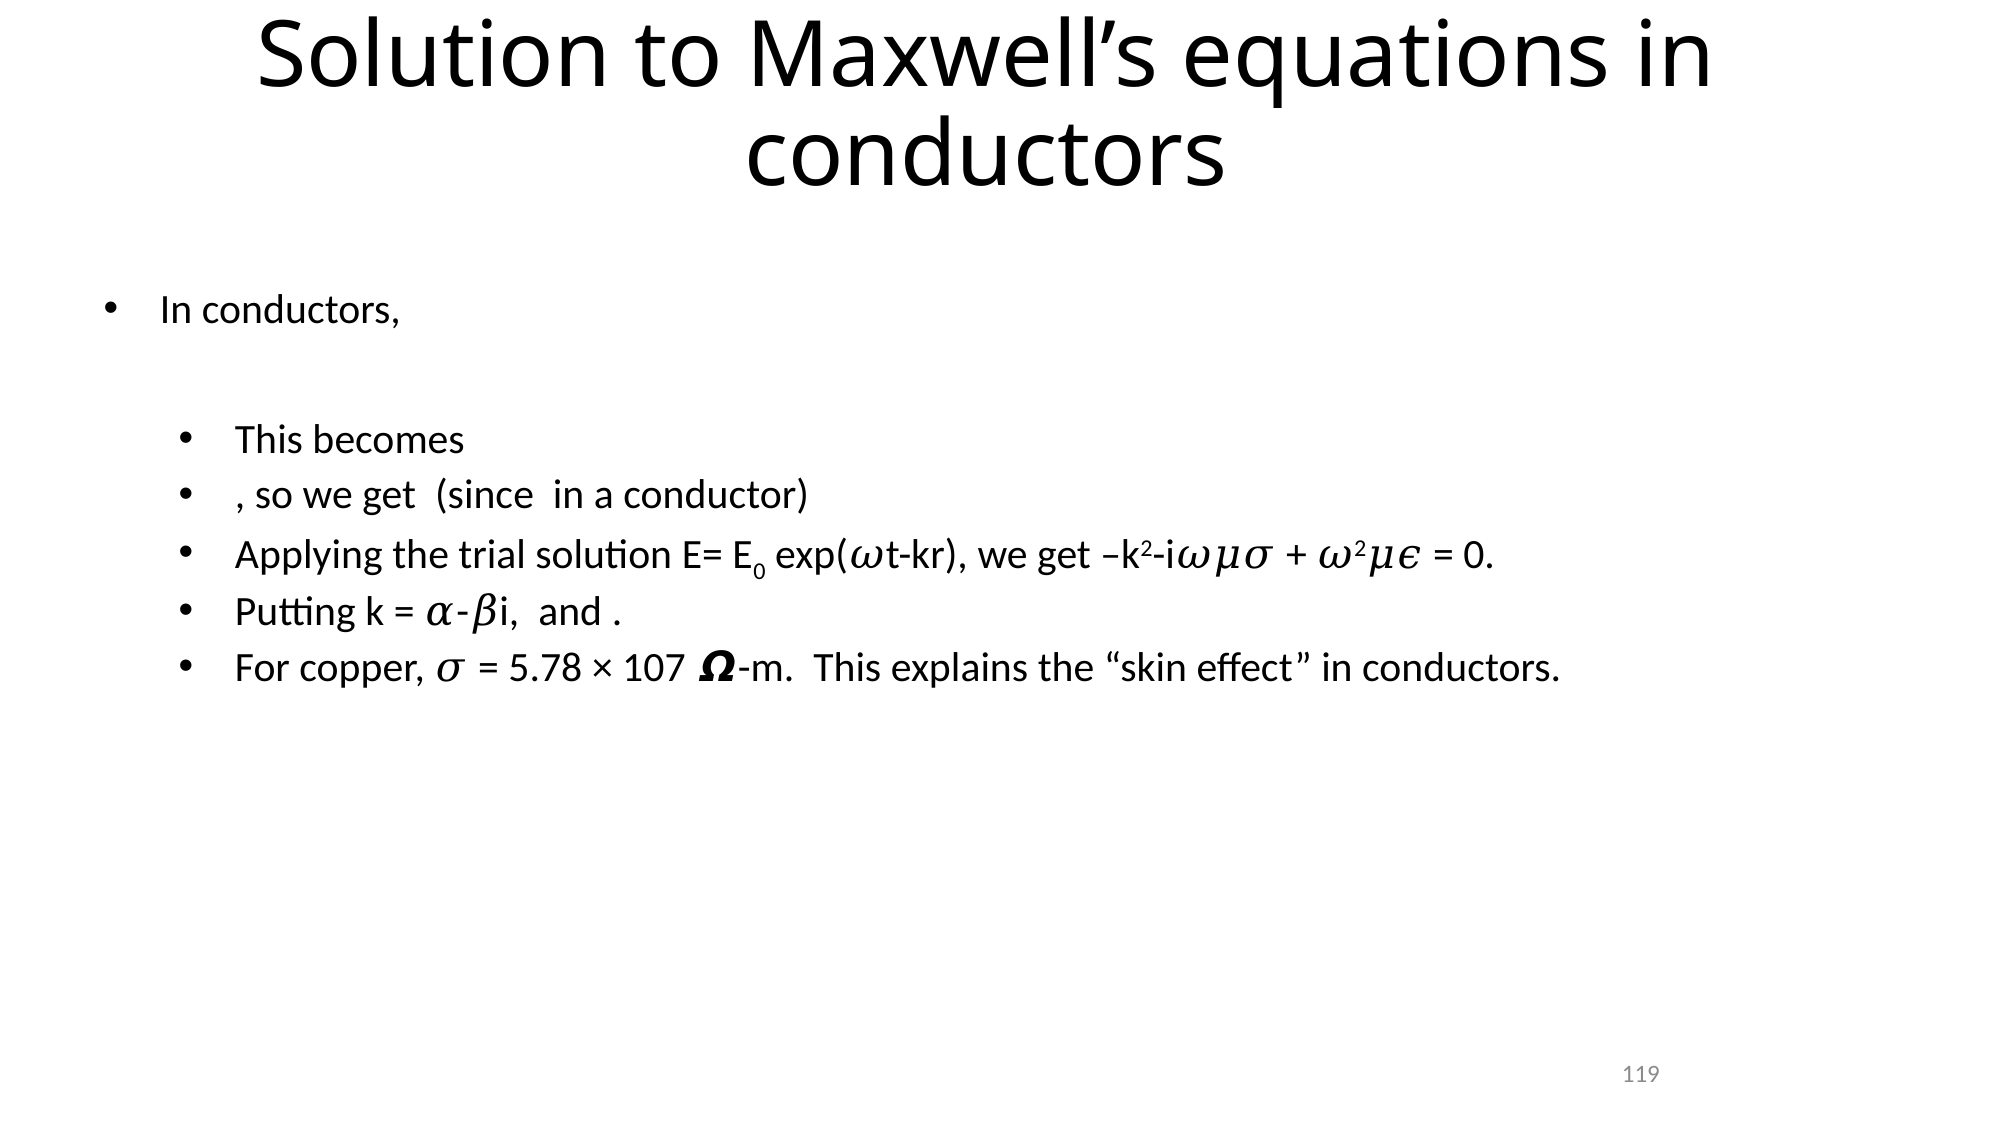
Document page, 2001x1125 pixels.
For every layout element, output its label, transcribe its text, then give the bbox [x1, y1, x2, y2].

slide_number 119 [1325, 1042, 1675, 1103]
title Solution to Maxwell’s equations in conductors [36, 34, 1937, 177]
